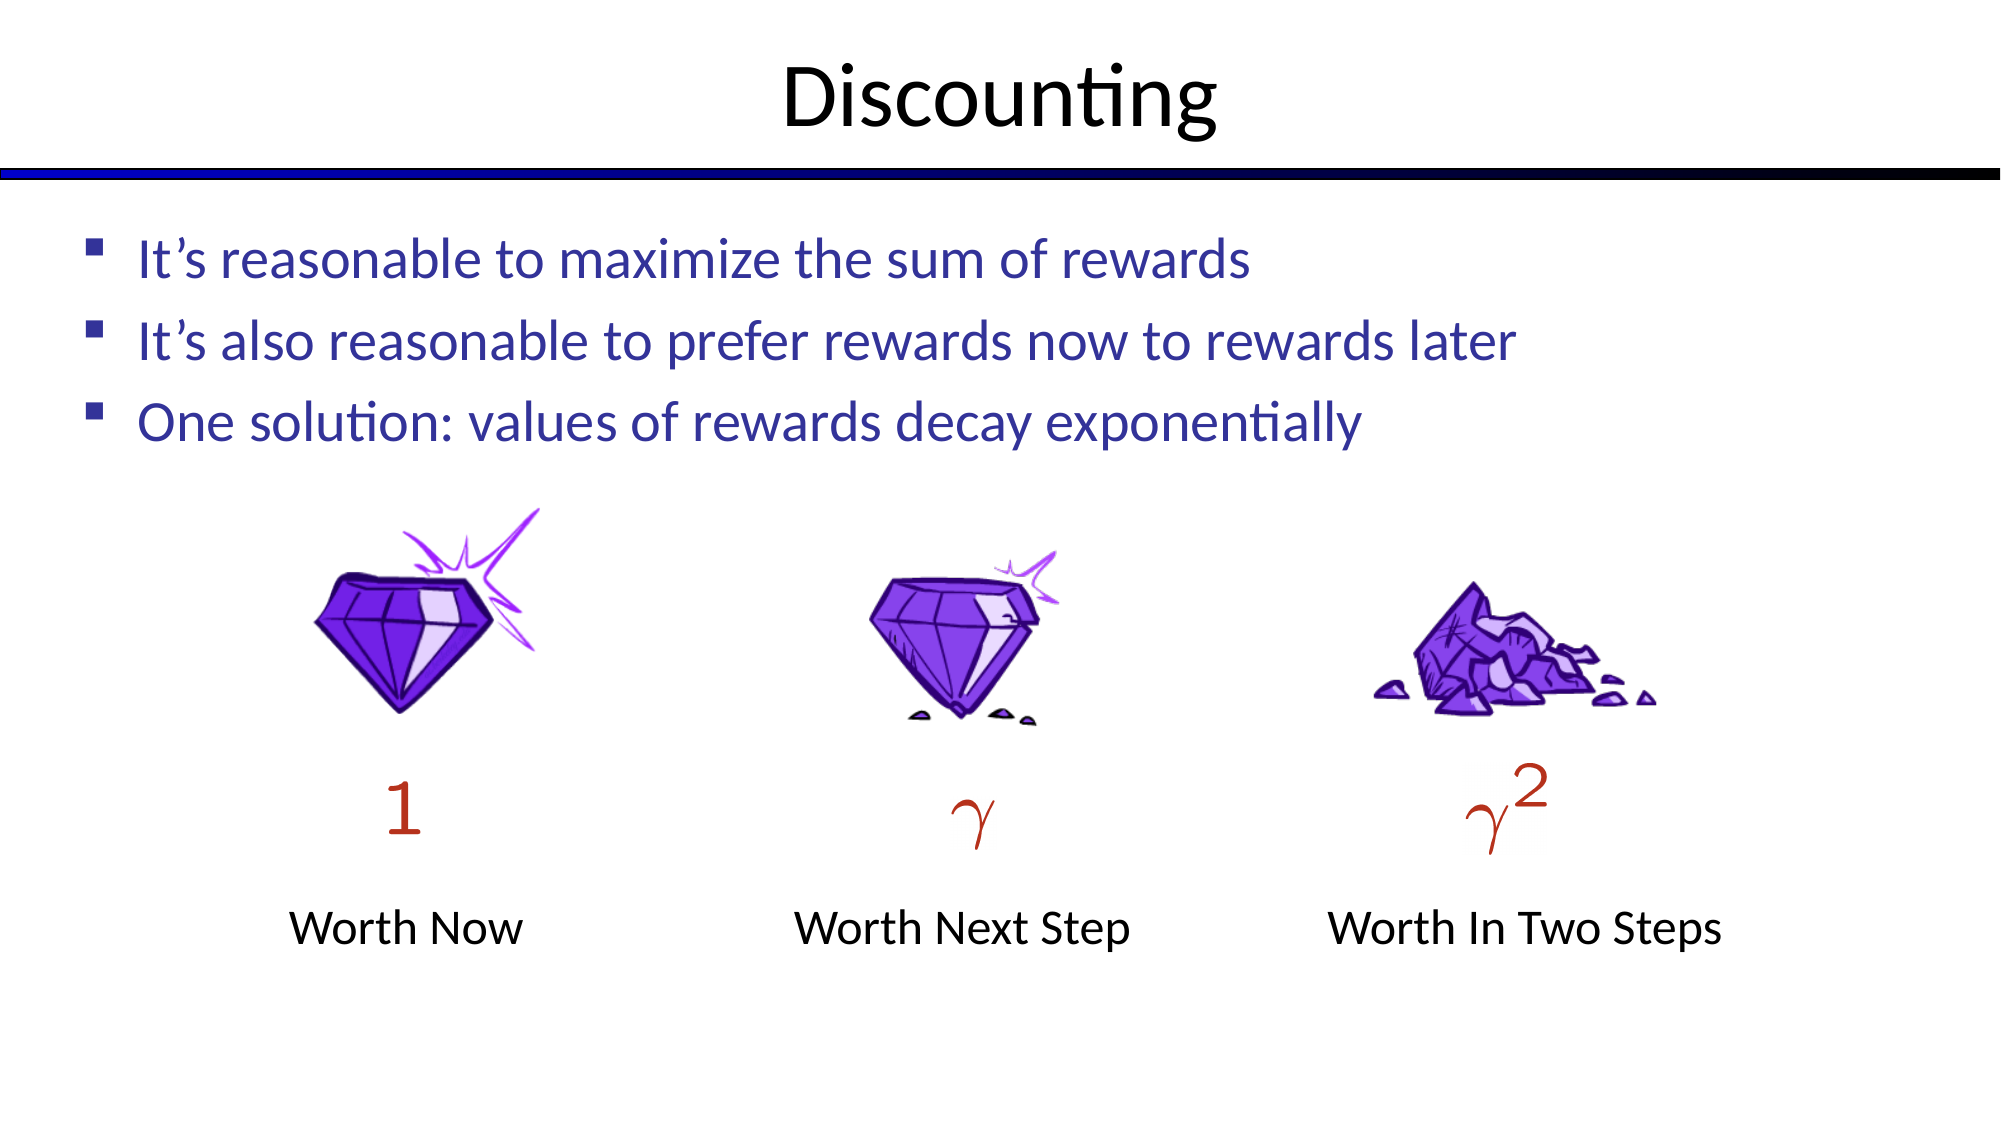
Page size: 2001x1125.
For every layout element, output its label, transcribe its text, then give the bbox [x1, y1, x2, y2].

picture [237, 462, 613, 838]
text_box Worth Now [237, 887, 575, 963]
picture [787, 499, 1163, 763]
picture [949, 795, 997, 851]
text_box Worth In Two Steps [1275, 887, 1775, 963]
list It’s reasonable to maximize the sum of rewards It’s also reasonable to prefer rewards now to rewards later One solution: values of rewards decay exponentially [66, 212, 1913, 989]
picture [1312, 537, 1688, 855]
text_box Worth Next Step [762, 887, 1163, 963]
title Discounting [0, 0, 2000, 184]
